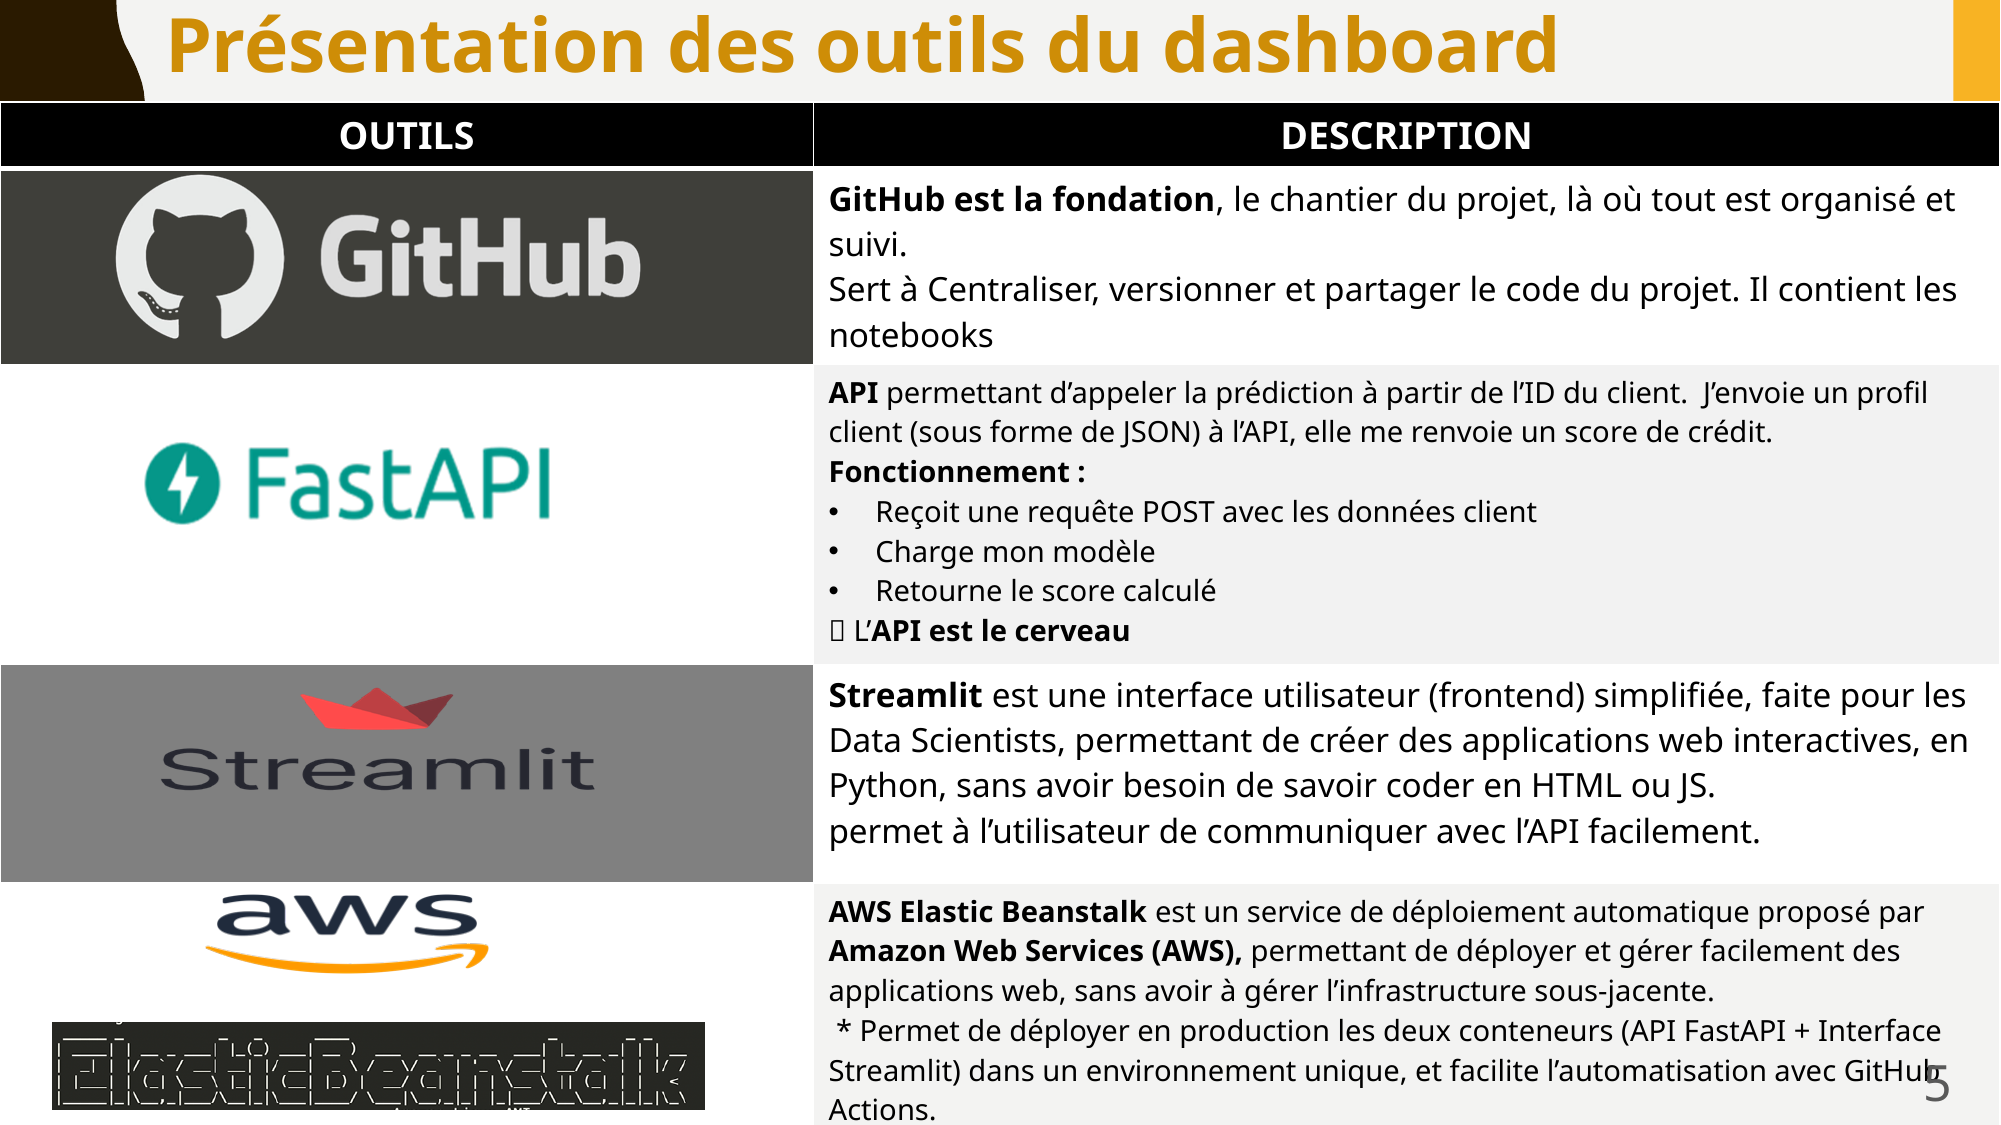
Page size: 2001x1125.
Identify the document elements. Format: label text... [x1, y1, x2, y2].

picture [98, 657, 653, 822]
table_header OUTILS [1, 103, 813, 166]
slide_number 5 [1504, 1053, 1968, 1110]
table_cell Streamlit est une interface utilisateur (frontend) simplifiée, faite pour les Data Scientists, permettant de créer des applications web interactives, en Python, sans avoir besoin de savoir coder en HTML ou JS. permet à l’utilisateur de communiquer avec l’API facilement. [814, 665, 1999, 882]
table_cell [1, 365, 813, 664]
picture [204, 894, 490, 974]
picture [115, 174, 641, 339]
table_cell [1, 665, 813, 882]
table_header DESCRIPTION [814, 103, 1999, 166]
table_cell GitHub est la fondation, le chantier du projet, là où tout est organisé et suivi. Sert à Centraliser, versionner et partager le code du projet. Il contient les notebooks [814, 171, 1999, 364]
picture [84, 381, 610, 586]
table_cell [1, 884, 813, 1125]
table_cell [1, 171, 813, 364]
table_cell AWS Elastic Beanstalk est un service de déploiement automatique proposé par Amazon Web Services (AWS), permettant de déployer et gérer facilement des applications web, sans avoir à gérer l’infrastructure sous-jacente. * Permet de déployer en production les deux conteneurs (API FastAPI + Interface Streamlit) dans un environnement unique, et facilite l’automatisation avec GitHub Actions. [814, 884, 1999, 1125]
title Présentation des outils du dashboard [150, 0, 1955, 101]
picture [51, 1022, 705, 1110]
table_cell API permettant d’appeler la prédiction à partir de l’ID du client. J’envoie un profil client (sous forme de JSON) à l’API, elle me renvoie un score de crédit. Fonctionnement : Reçoit une requête POST avec les données client Charge mon modèle Retourne le score calculé 🧠 L’API est le cerveau [814, 365, 1999, 664]
